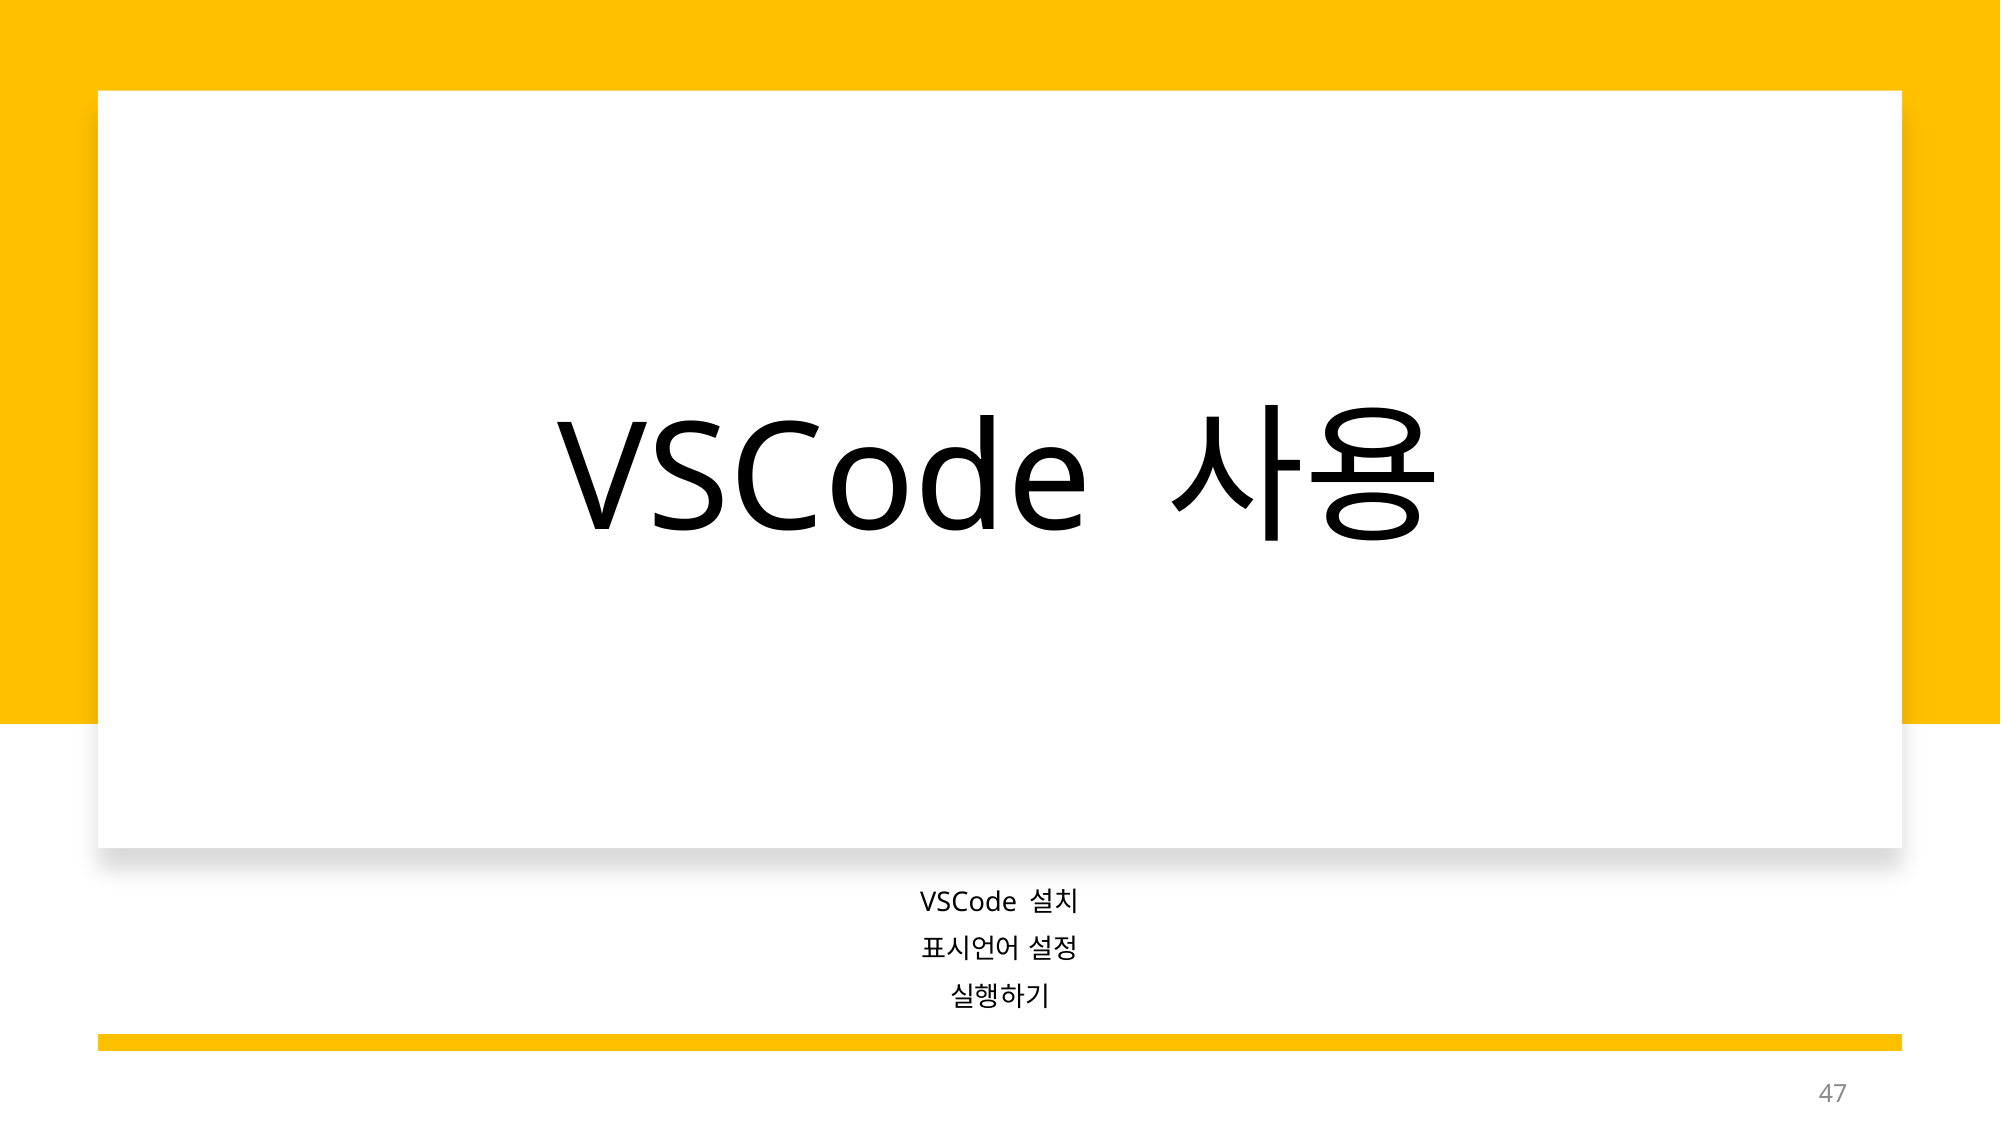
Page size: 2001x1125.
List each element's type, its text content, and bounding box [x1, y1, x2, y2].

title VSCode 사용 [249, 212, 1750, 750]
text_box [0, 725, 2000, 1125]
subtitle VSCode 설치 표시언어 설정 실행하기 [249, 880, 1750, 1021]
text_box [0, 0, 2000, 725]
text_box [97, 89, 1903, 849]
slide_number 47 [1412, 1065, 1863, 1125]
